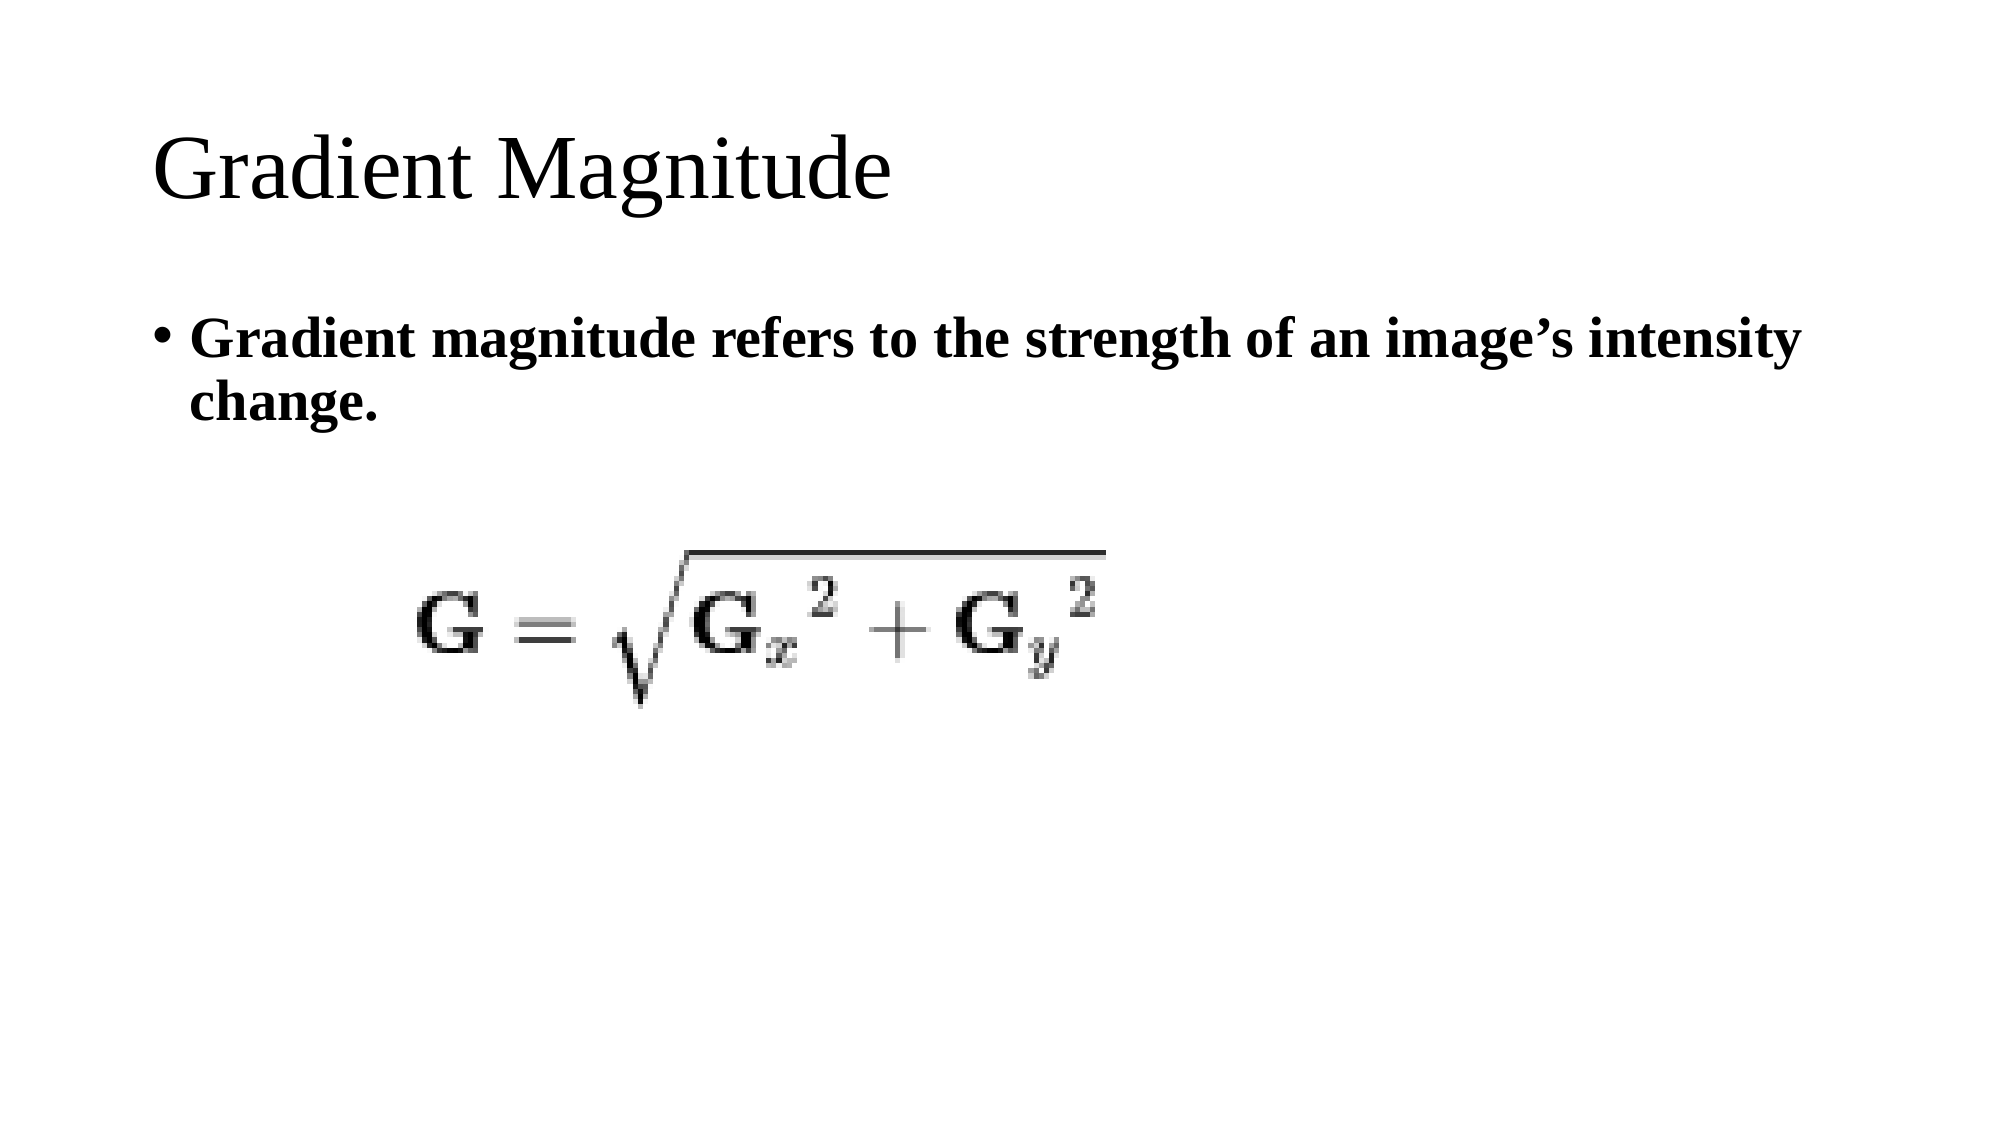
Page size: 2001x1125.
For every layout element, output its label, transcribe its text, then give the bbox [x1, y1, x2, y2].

title Gradient Magnitude [137, 59, 1863, 278]
picture [411, 535, 1106, 715]
list Gradient magnitude refers to the strength of an image’s intensity change. [137, 299, 1863, 1014]
